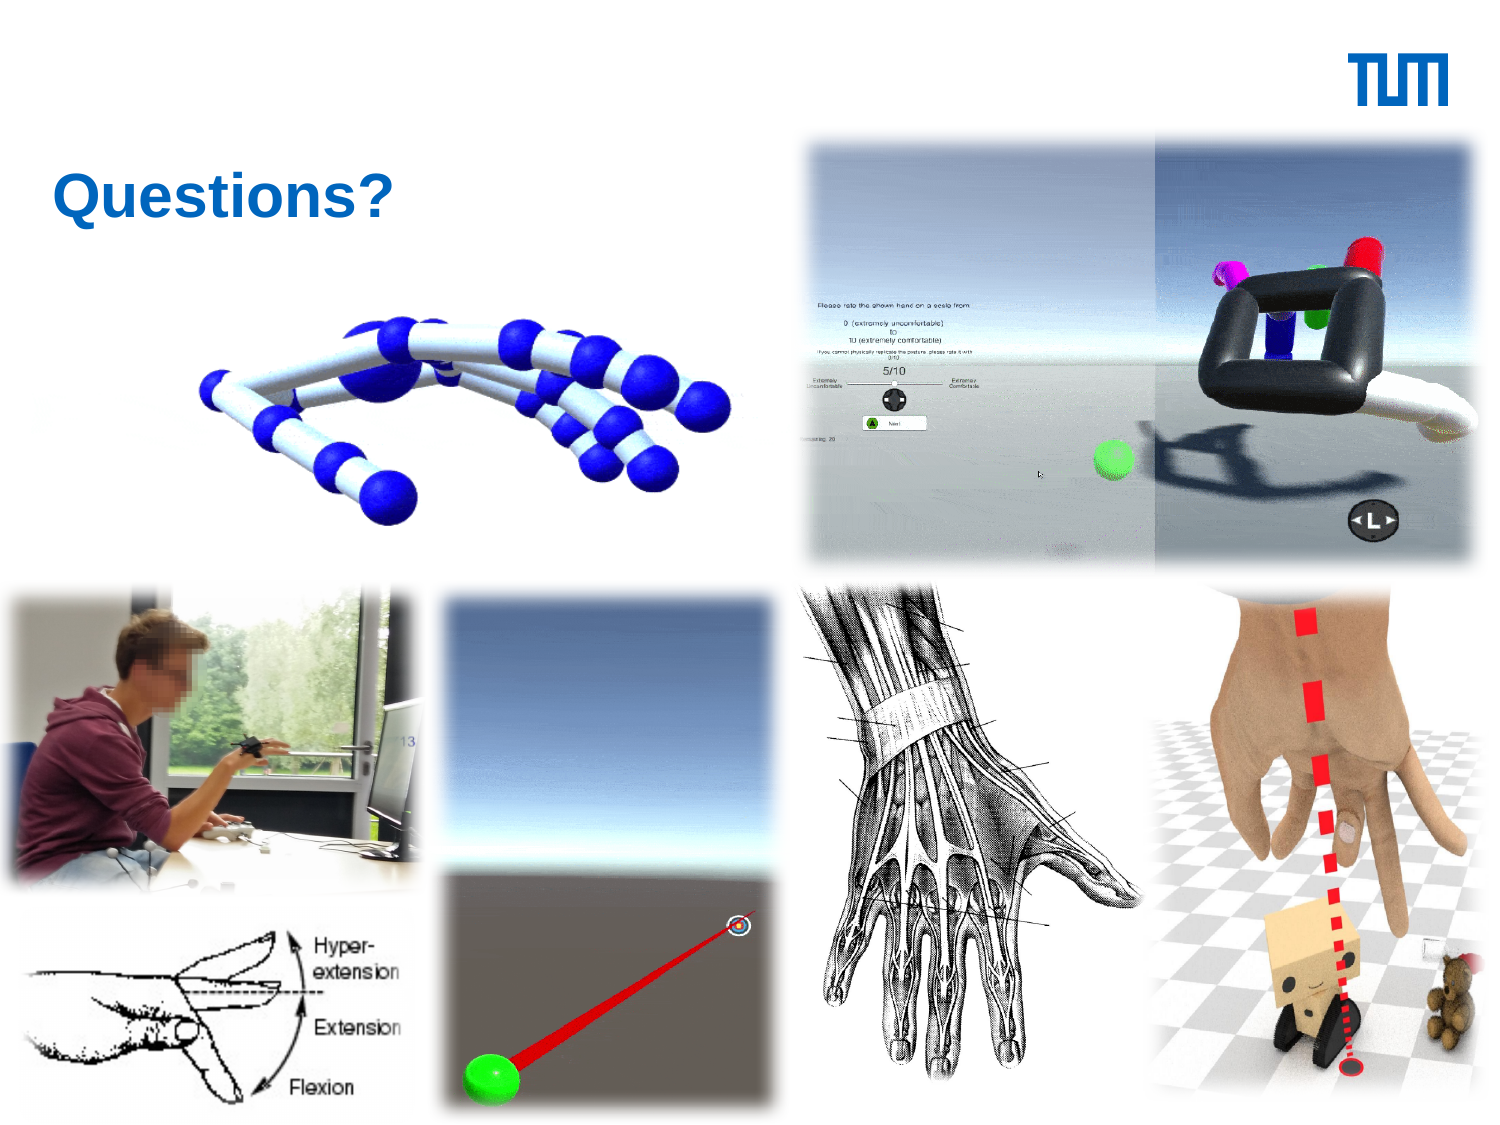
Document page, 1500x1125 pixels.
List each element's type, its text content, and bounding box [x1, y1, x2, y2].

picture [18, 905, 415, 1125]
picture [0, 125, 1489, 1125]
title Questions? [52, 162, 784, 219]
